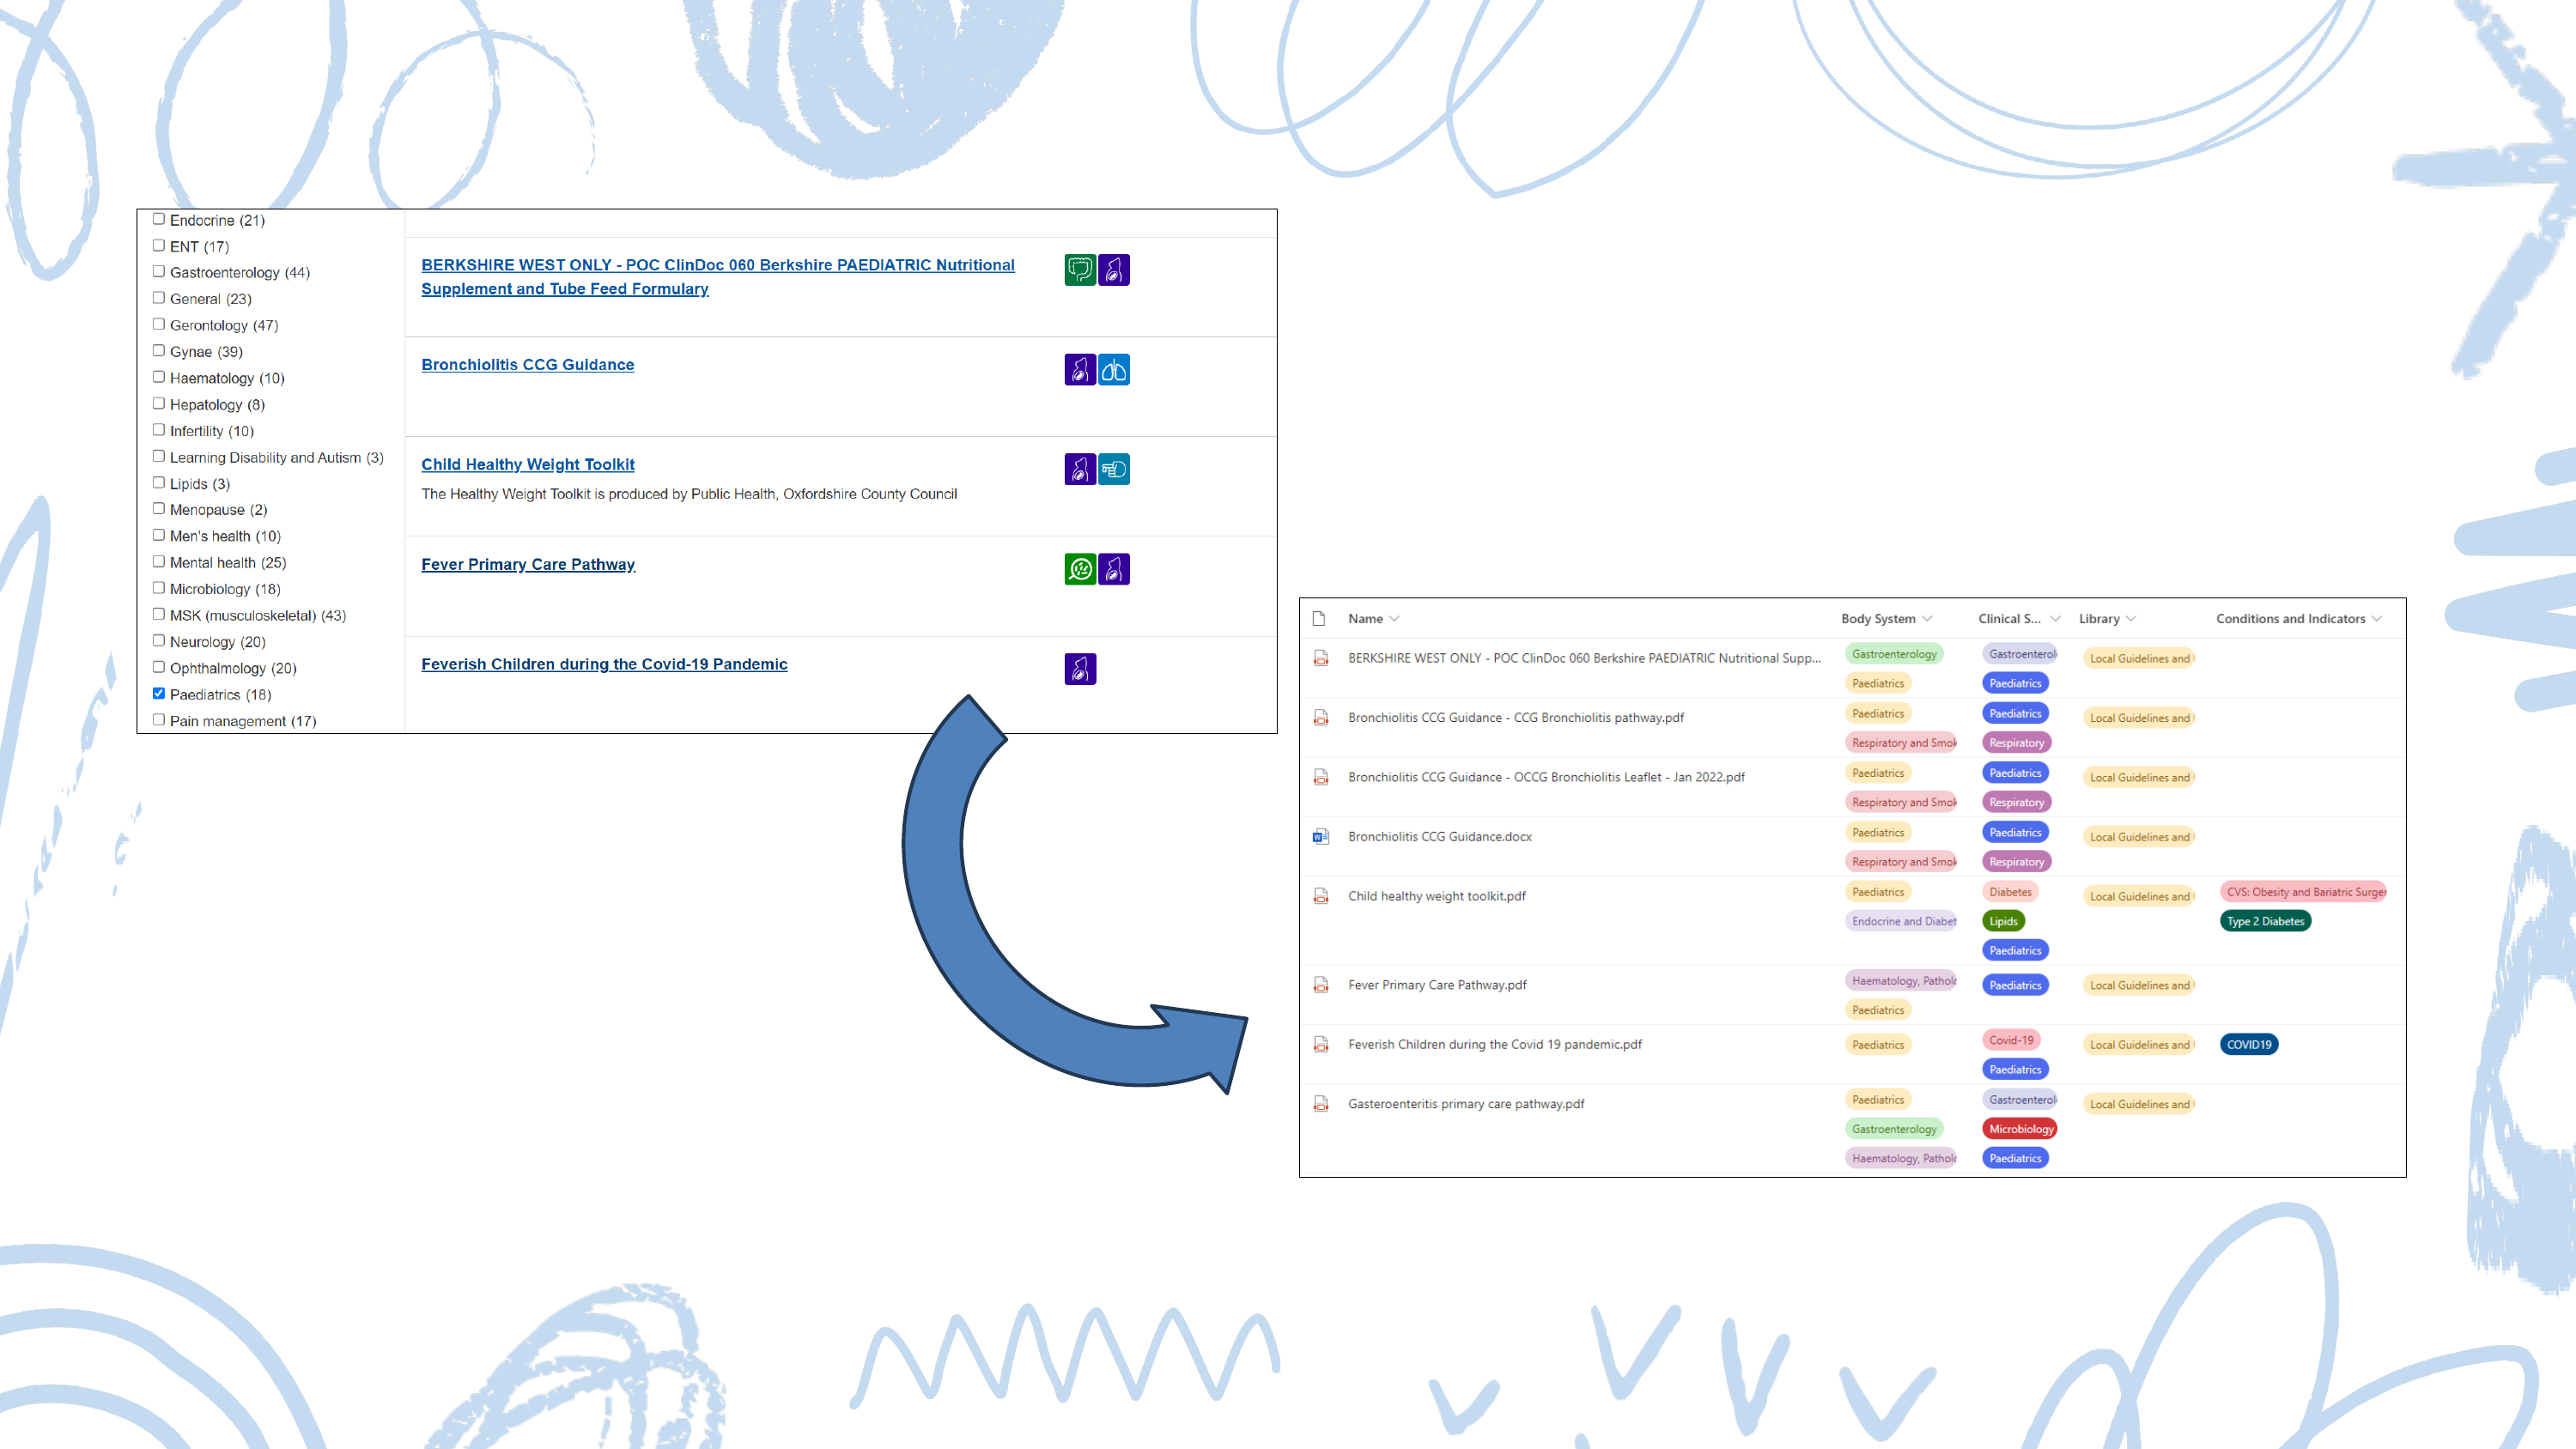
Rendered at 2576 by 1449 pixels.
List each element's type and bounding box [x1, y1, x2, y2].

text_box [0, 0, 596, 282]
text_box [849, 1303, 1281, 1410]
text_box [361, 1280, 726, 1449]
text_box [2464, 822, 2576, 1302]
text_box [0, 333, 181, 1046]
text_box [1428, 1303, 2002, 1449]
text_box [680, 0, 1089, 183]
text_box [2431, 380, 2576, 822]
picture [1299, 597, 2407, 1178]
text_box [2391, 0, 2576, 380]
text_box [2002, 1202, 2576, 1449]
text_box [1043, 0, 1818, 200]
text_box [1818, 0, 2391, 183]
picture [137, 209, 1277, 734]
text_box [902, 741, 1249, 1095]
text_box [0, 1213, 362, 1449]
